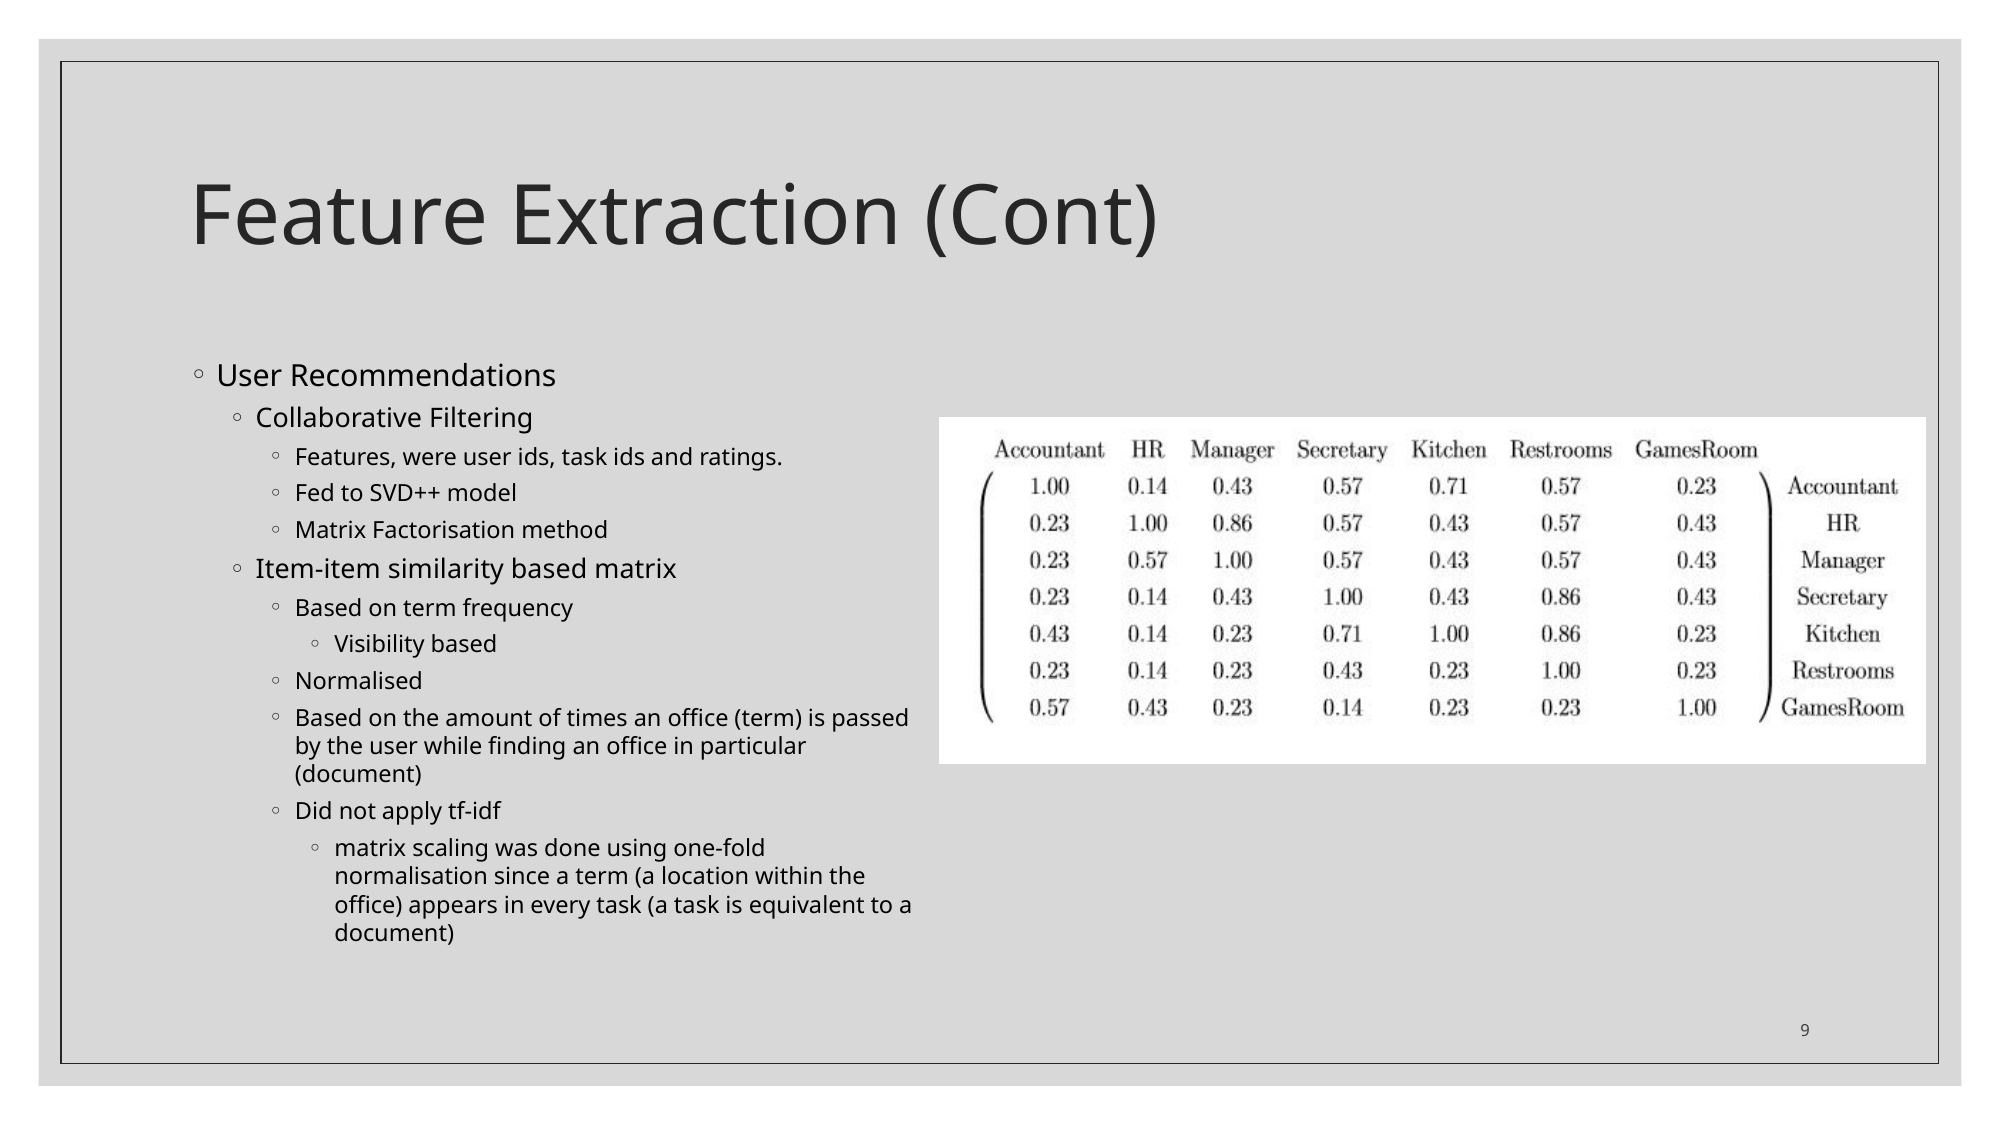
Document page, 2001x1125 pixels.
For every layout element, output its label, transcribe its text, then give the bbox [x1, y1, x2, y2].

slide_number 9 [1687, 990, 1825, 1050]
list User Recommendations Collaborative Filtering Features, were user ids, task ids and ratings. Fed to SVD++ model Matrix Factorisation method Item-item similarity based matrix Based on term frequency Visibility based Normalised Based on the amount of times an office (term) is passed by the user while finding an office in particular (document) Did not apply tf-idf matrix scaling was done using one-fold normalisation since a term (a location within the office) appears in every task (a task is equivalent to a document) [174, 345, 940, 960]
title Feature Extraction (Cont) [174, 105, 1825, 331]
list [939, 417, 1926, 764]
